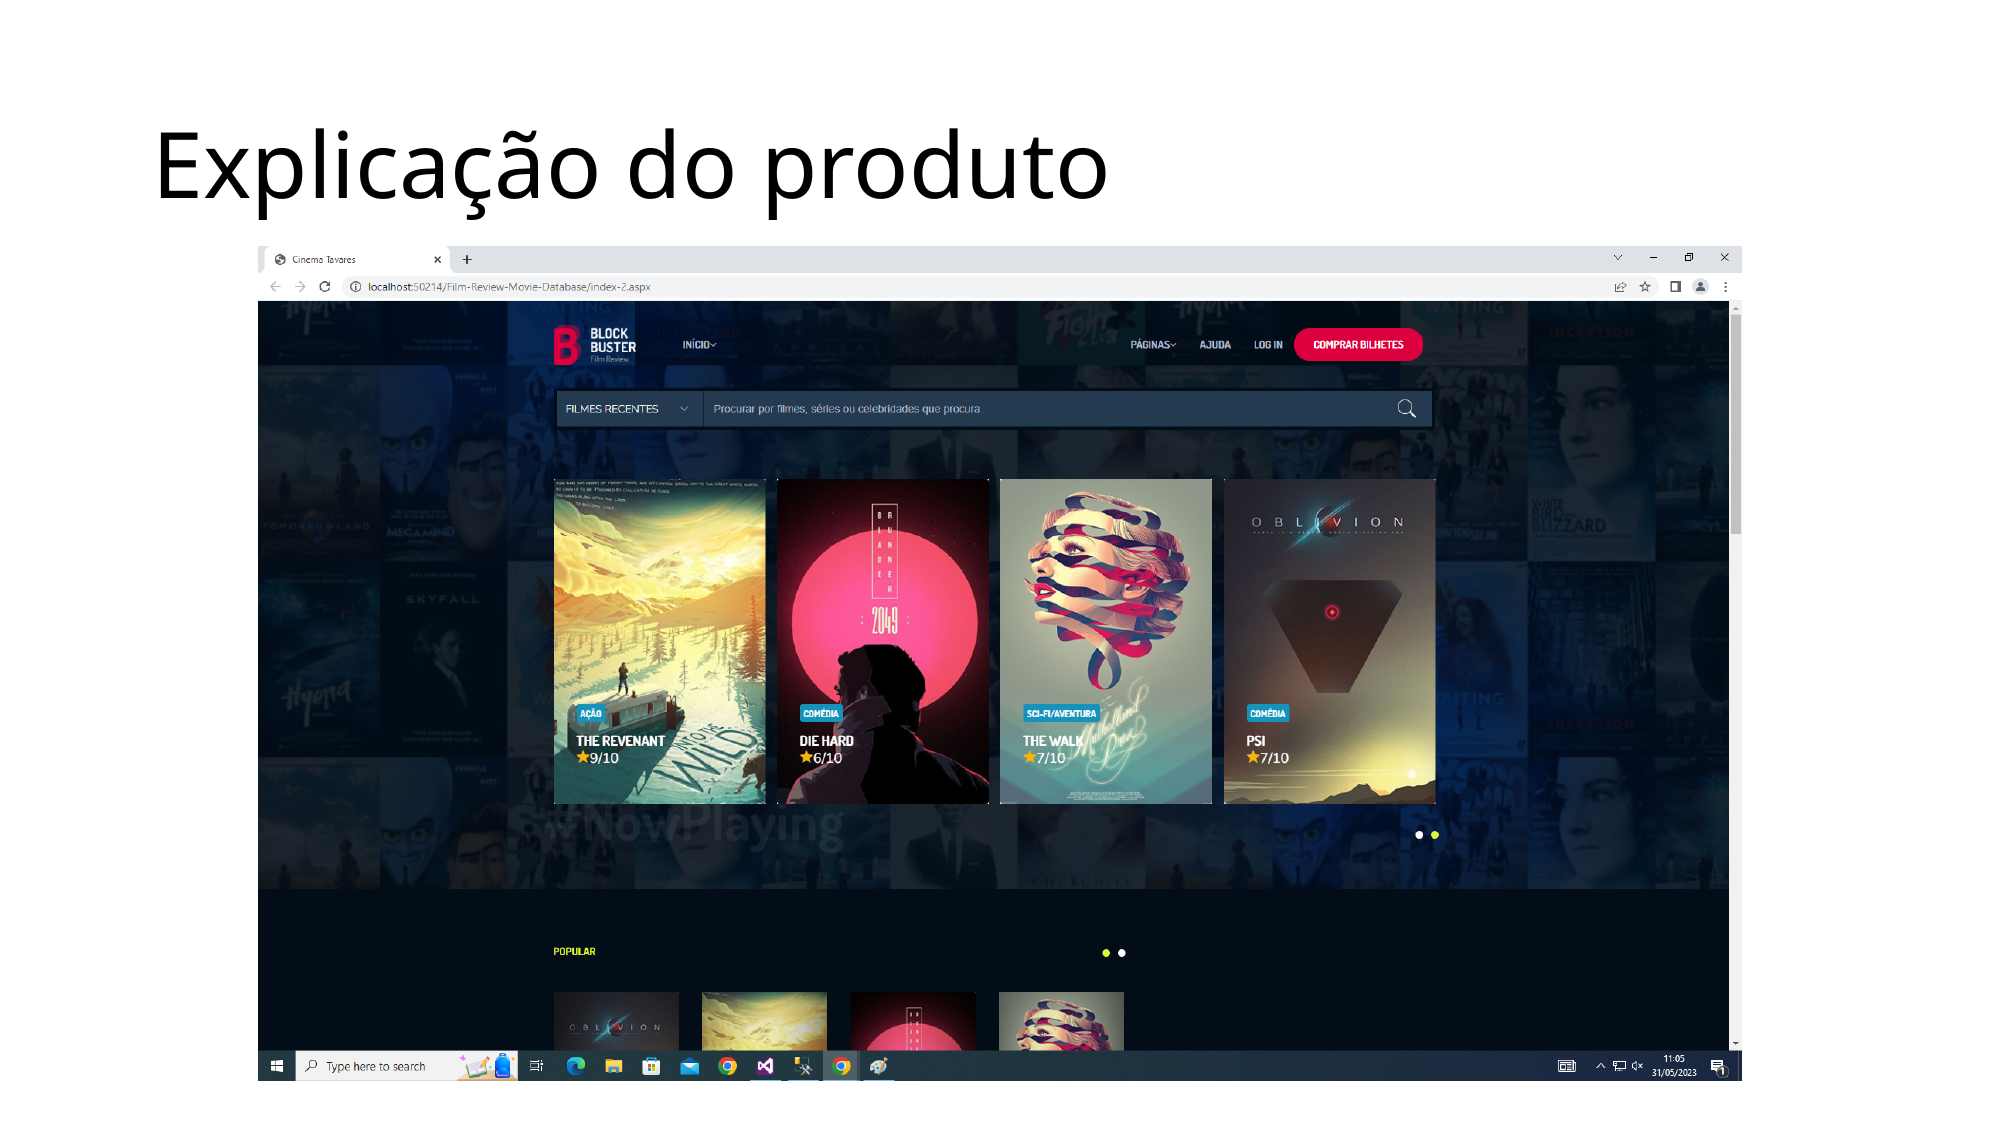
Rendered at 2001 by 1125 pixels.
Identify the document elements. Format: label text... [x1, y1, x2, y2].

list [258, 246, 1742, 1081]
title Explicação do produto [137, 59, 1863, 278]
